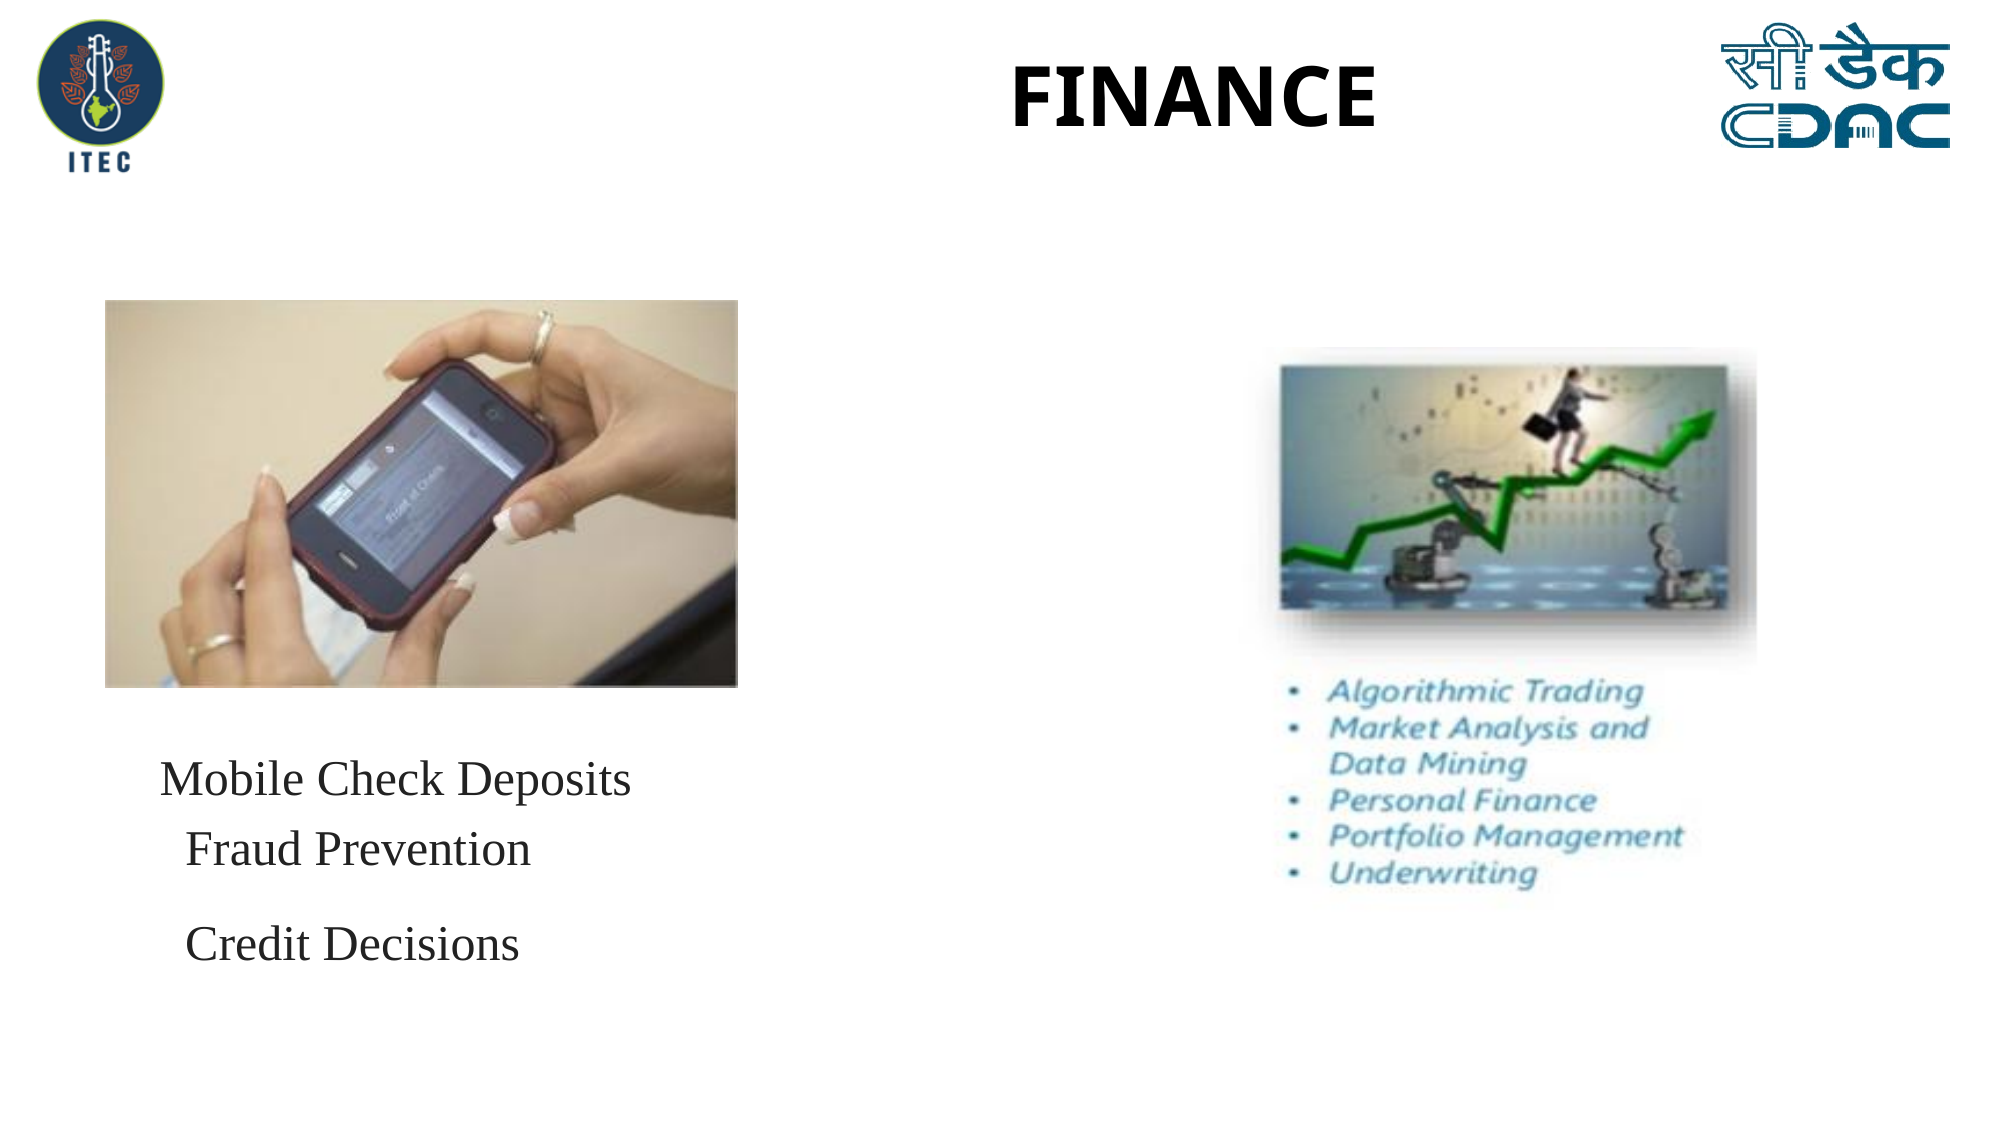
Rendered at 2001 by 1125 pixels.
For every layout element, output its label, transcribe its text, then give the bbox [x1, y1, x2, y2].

picture [12, 10, 188, 185]
text_box FINANCE [993, 35, 1618, 151]
picture [104, 300, 738, 688]
picture [1721, 129, 1740, 148]
picture [1237, 347, 1776, 952]
picture [1849, 114, 1880, 148]
text_box Credit Decisions [170, 902, 539, 979]
text_box Fraud Prevention [170, 807, 550, 884]
text_box Mobile Check Deposits [144, 737, 652, 814]
picture [1721, 22, 1950, 148]
